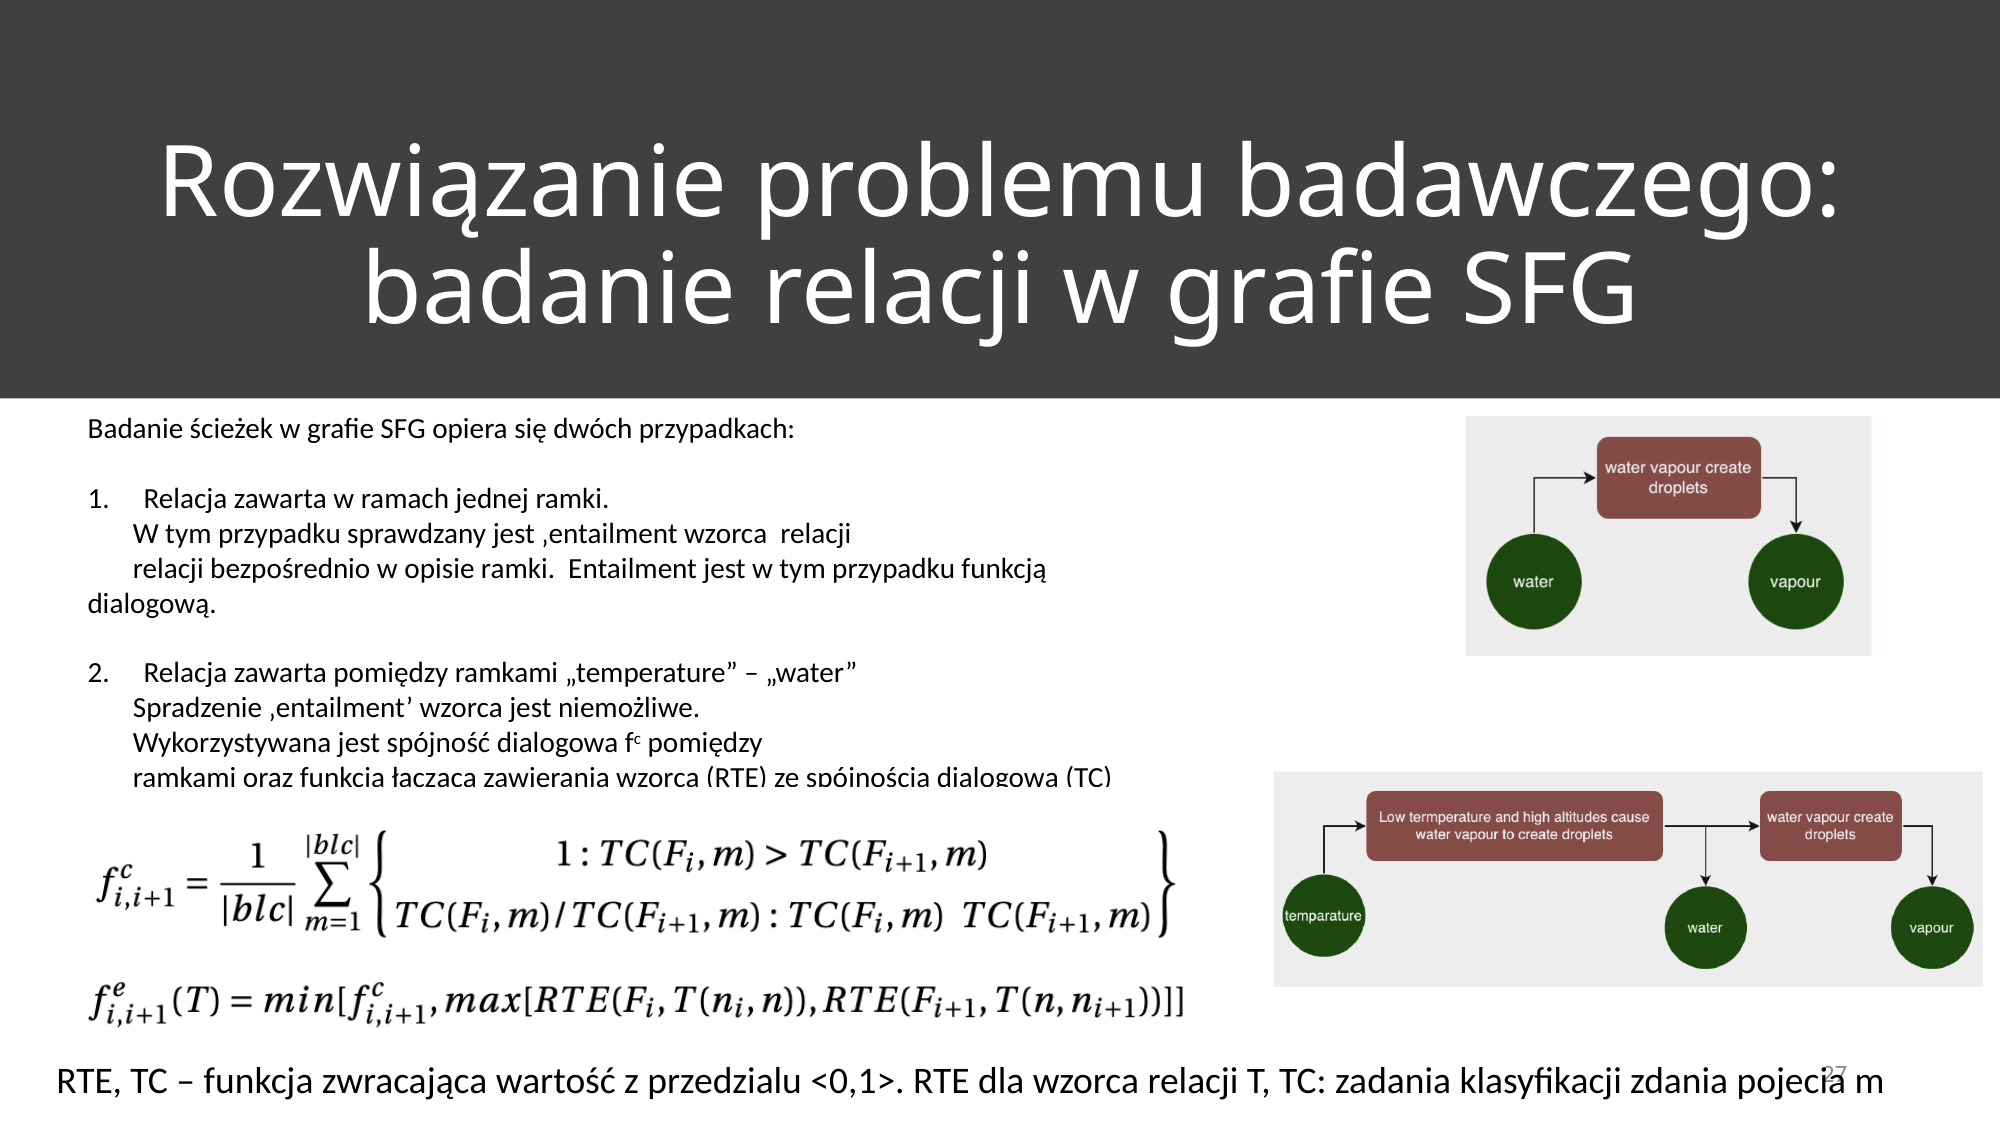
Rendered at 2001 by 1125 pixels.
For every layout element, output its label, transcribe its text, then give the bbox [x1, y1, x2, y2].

picture [1265, 760, 1992, 995]
picture [1458, 416, 1893, 662]
title Rozwiązanie problemu badawczego: badanie relacji w grafie SFG [139, 49, 1863, 353]
slide_number 27 [1412, 1042, 1863, 1103]
picture [72, 787, 1213, 1052]
text_box [0, 0, 2000, 399]
text_box Badanie ścieżek w grafie SFG opiera się dwóch przypadkach: Relacja zawarta w ramach jednej ramki. W tym przypadku sprawdzany jest ‚entailment wzorca relacji relacji bezpośrednio w opisie ramki. Entailment jest w tym przypadku funkcją dialogową. Relacja zawarta pomiędzy ramkami „temperature” – „water” Spradzenie ‚entailment’ wzorca jest niemożliwe. Wykorzystywana jest spójność dialogowa fc pomiędzy ramkami oraz funkcja łącząca zawierania wzorca (RTE) ze spójnościa dialogową (TC) [72, 401, 1177, 801]
text_box RTE, TC – funkcja zwracająca wartość z przedzialu <0,1>. RTE dla wzorca relacji T, TC: zadania klasyfikacji zdania pojecia m [41, 1048, 1983, 1109]
